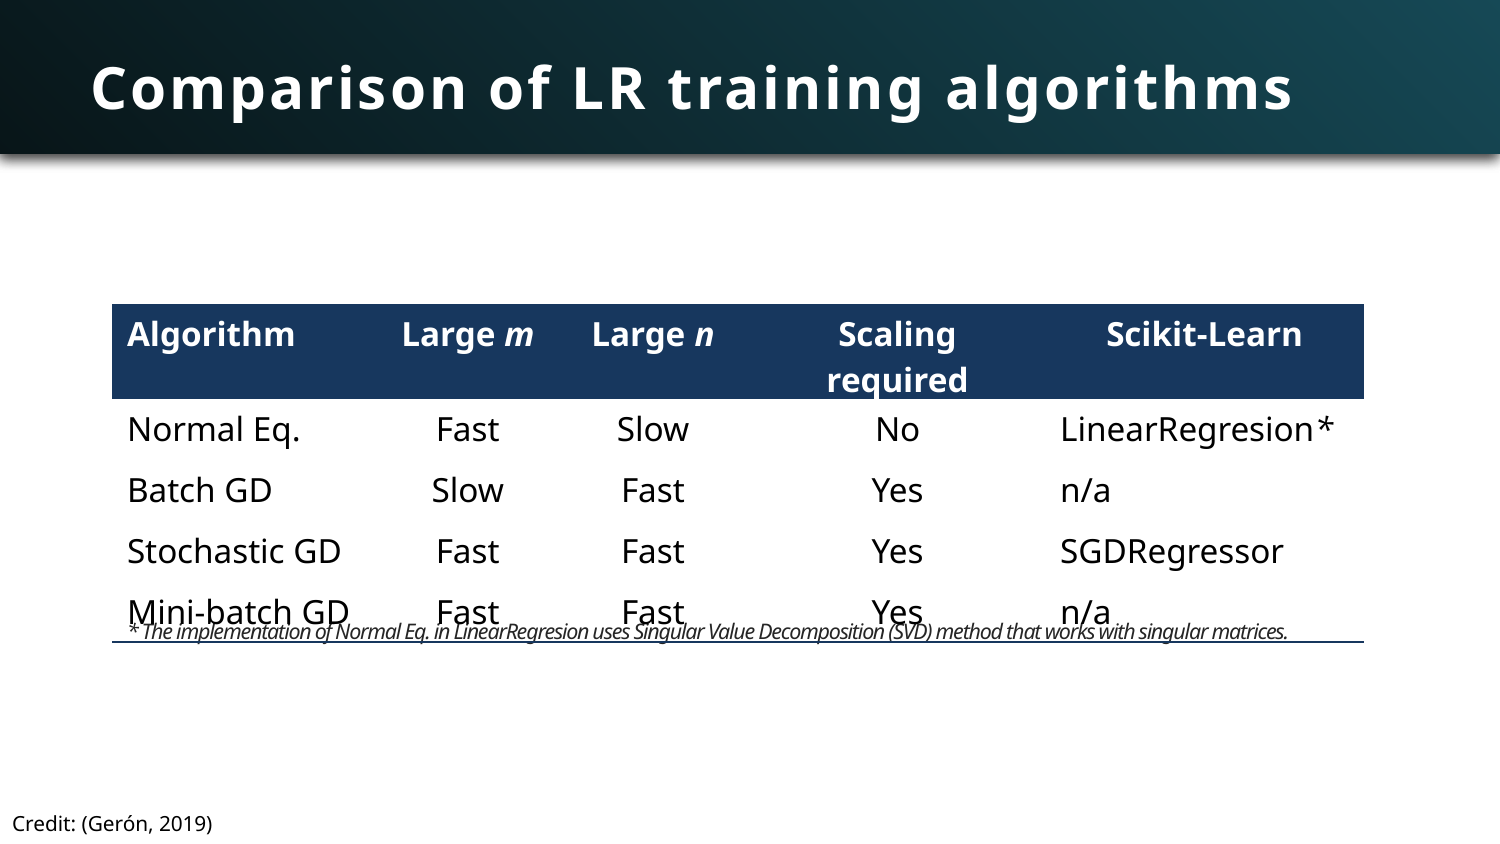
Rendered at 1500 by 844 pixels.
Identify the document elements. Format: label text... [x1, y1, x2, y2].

table_cell Fast [380, 399, 556, 460]
table_header Scaling required [750, 304, 1045, 399]
table_header Large m [380, 304, 556, 399]
table_cell Fast [556, 581, 750, 641]
table_cell Yes [750, 460, 1045, 520]
table_cell Normal Eq. [112, 399, 380, 460]
table_cell n/a [1045, 460, 1364, 520]
table_cell SGDRegressor [1045, 520, 1364, 581]
table_cell Fast [556, 460, 750, 520]
table_cell Slow [380, 460, 556, 520]
table_cell Slow [556, 399, 750, 460]
table_cell Fast [556, 520, 750, 581]
table_cell Fast [380, 581, 556, 641]
table_cell Mini-batch GD [112, 581, 380, 641]
list * The implementation of Normal Eq. in LinearRegresion uses Singular Value Decomposition (SVD) method that works with singular matrices. [112, 610, 1380, 675]
table_header Scikit-Learn [1045, 304, 1364, 399]
text_box Credit: (Gerón, 2019) [0, 803, 227, 844]
table_cell Stochastic GD [112, 520, 380, 581]
table_cell Yes [750, 520, 1045, 581]
table_cell Yes [750, 581, 1045, 641]
table_cell No [750, 399, 1045, 460]
table_cell Batch GD [112, 460, 380, 520]
table_cell n/a [1045, 581, 1364, 641]
title Comparison of LR training algorithms [75, 10, 1425, 129]
table_cell LinearRegresion* [1045, 399, 1364, 460]
table_cell Fast [380, 520, 556, 581]
table_header Large n [556, 304, 750, 399]
table_header Algorithm [112, 304, 380, 399]
